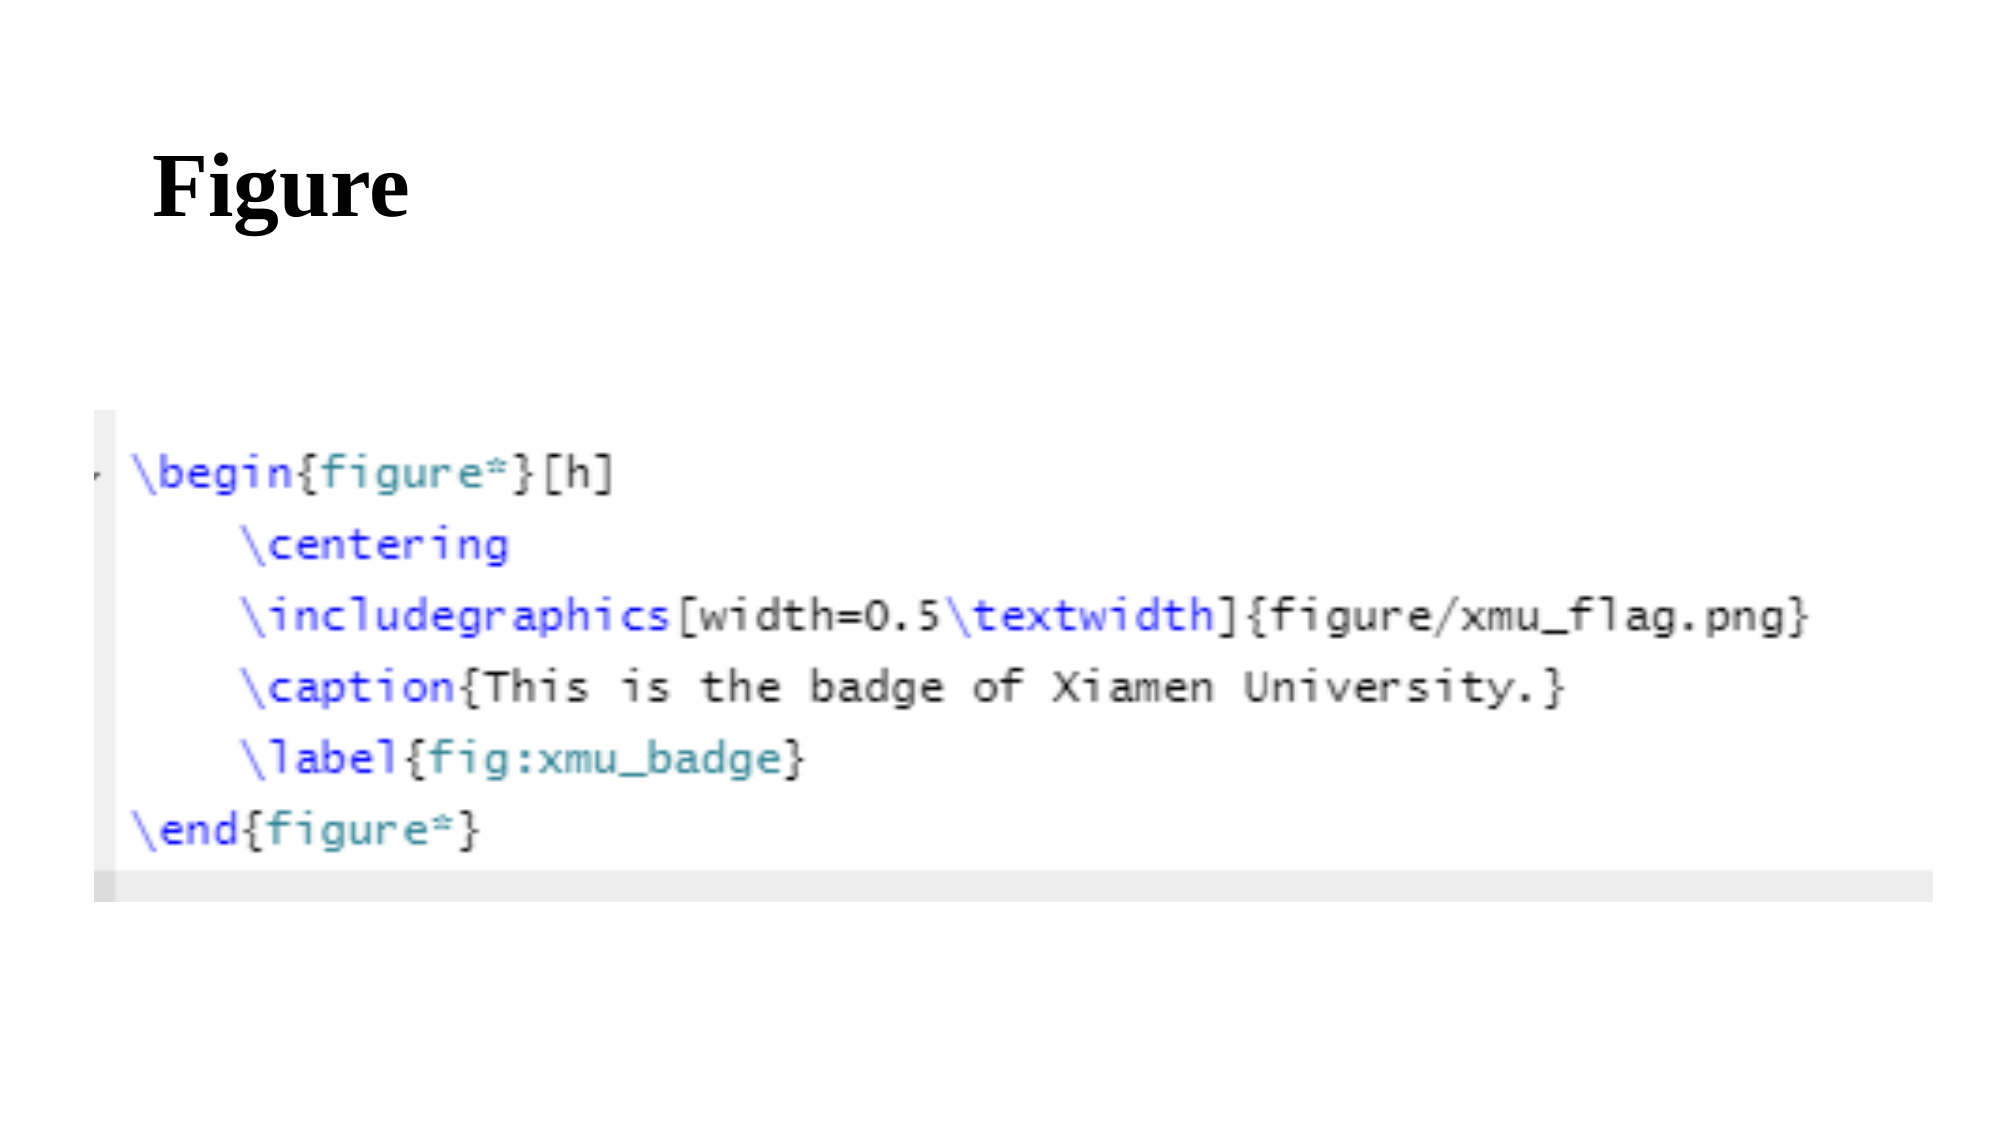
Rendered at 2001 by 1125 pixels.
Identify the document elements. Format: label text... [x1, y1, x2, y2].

picture [94, 410, 1933, 902]
title Figure [137, 59, 1863, 278]
